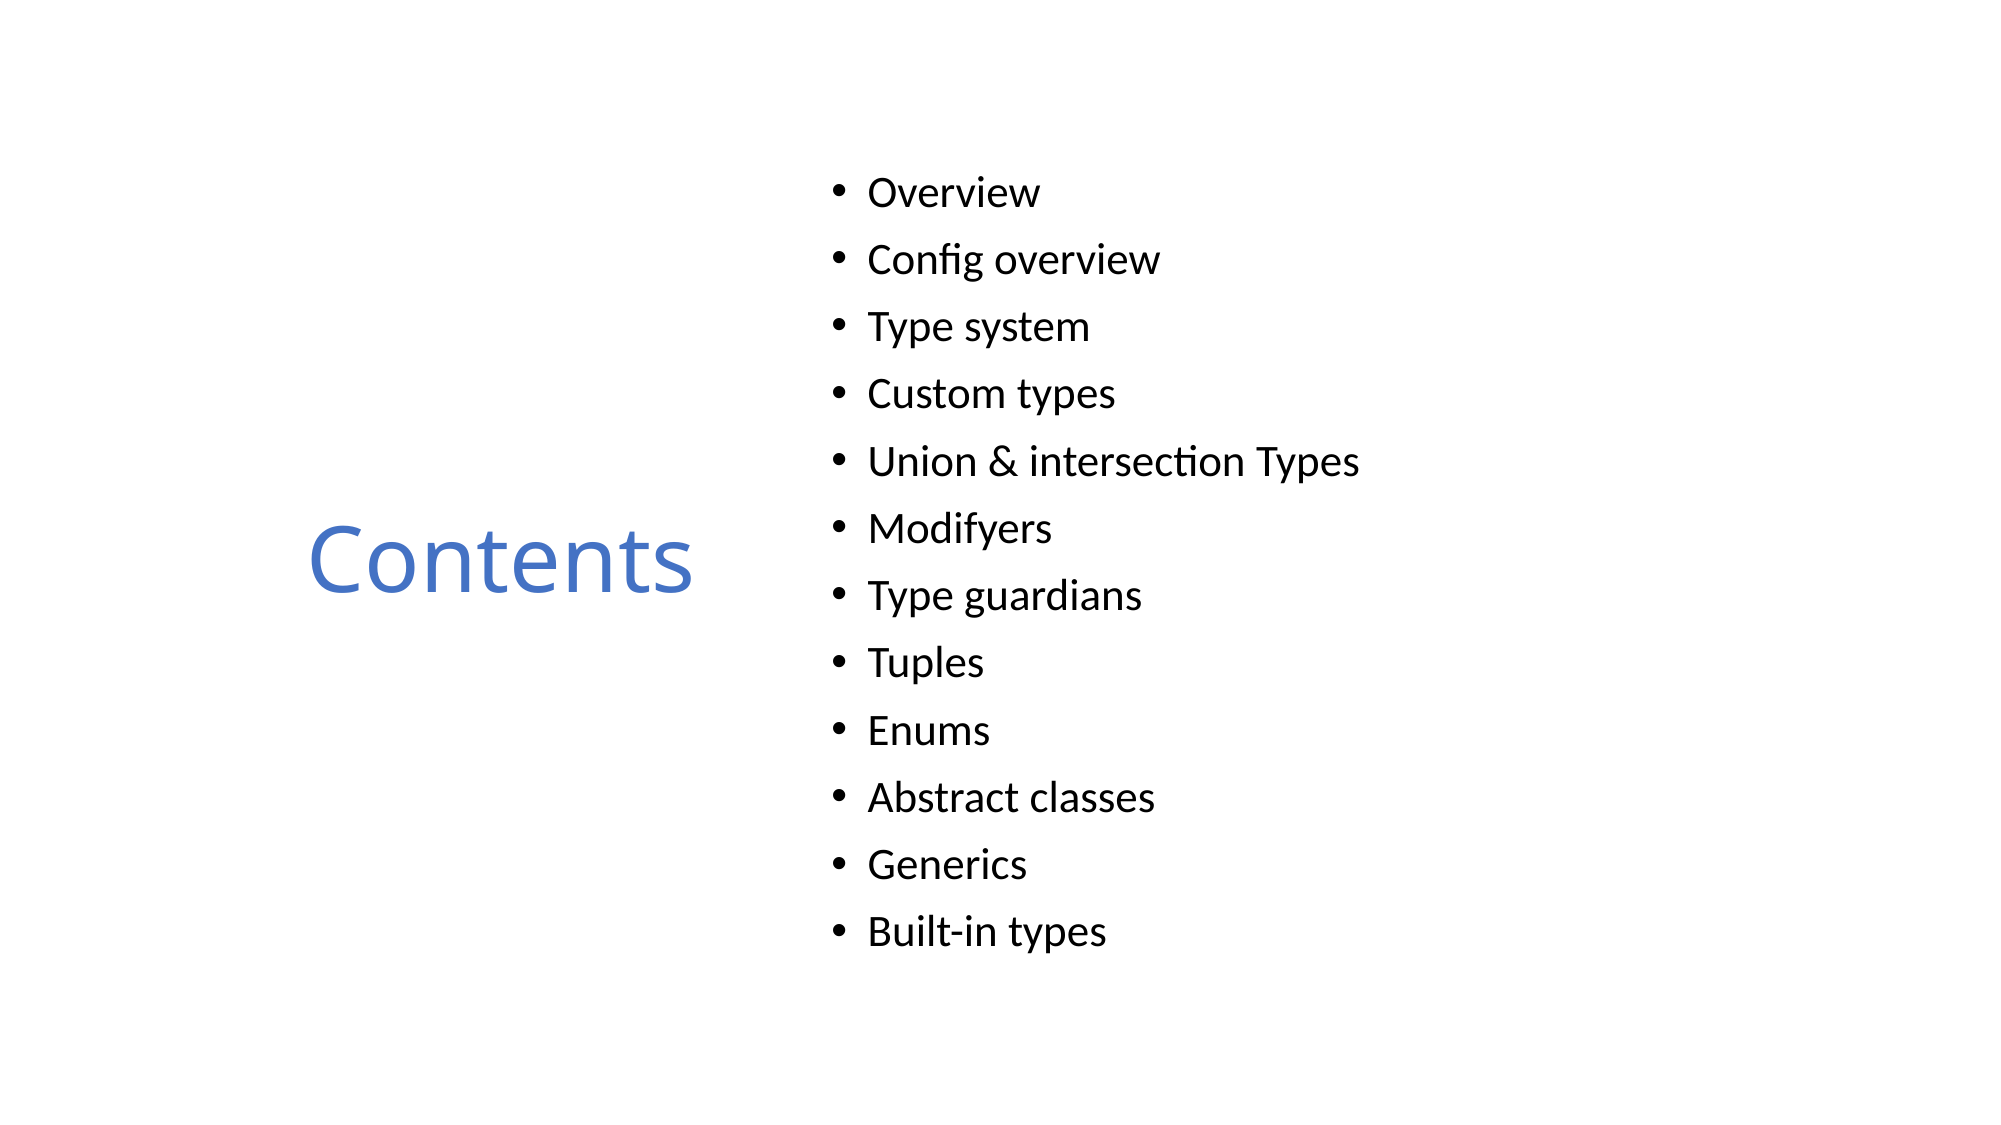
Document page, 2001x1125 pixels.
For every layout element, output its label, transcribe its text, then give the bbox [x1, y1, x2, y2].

list Overview Config overview Type system Custom types Union & intersection Types Modifyers Type guardians Tuples Enums Abstract classes Generics Built-in types [816, 158, 1863, 967]
title Contents [137, 158, 711, 967]
